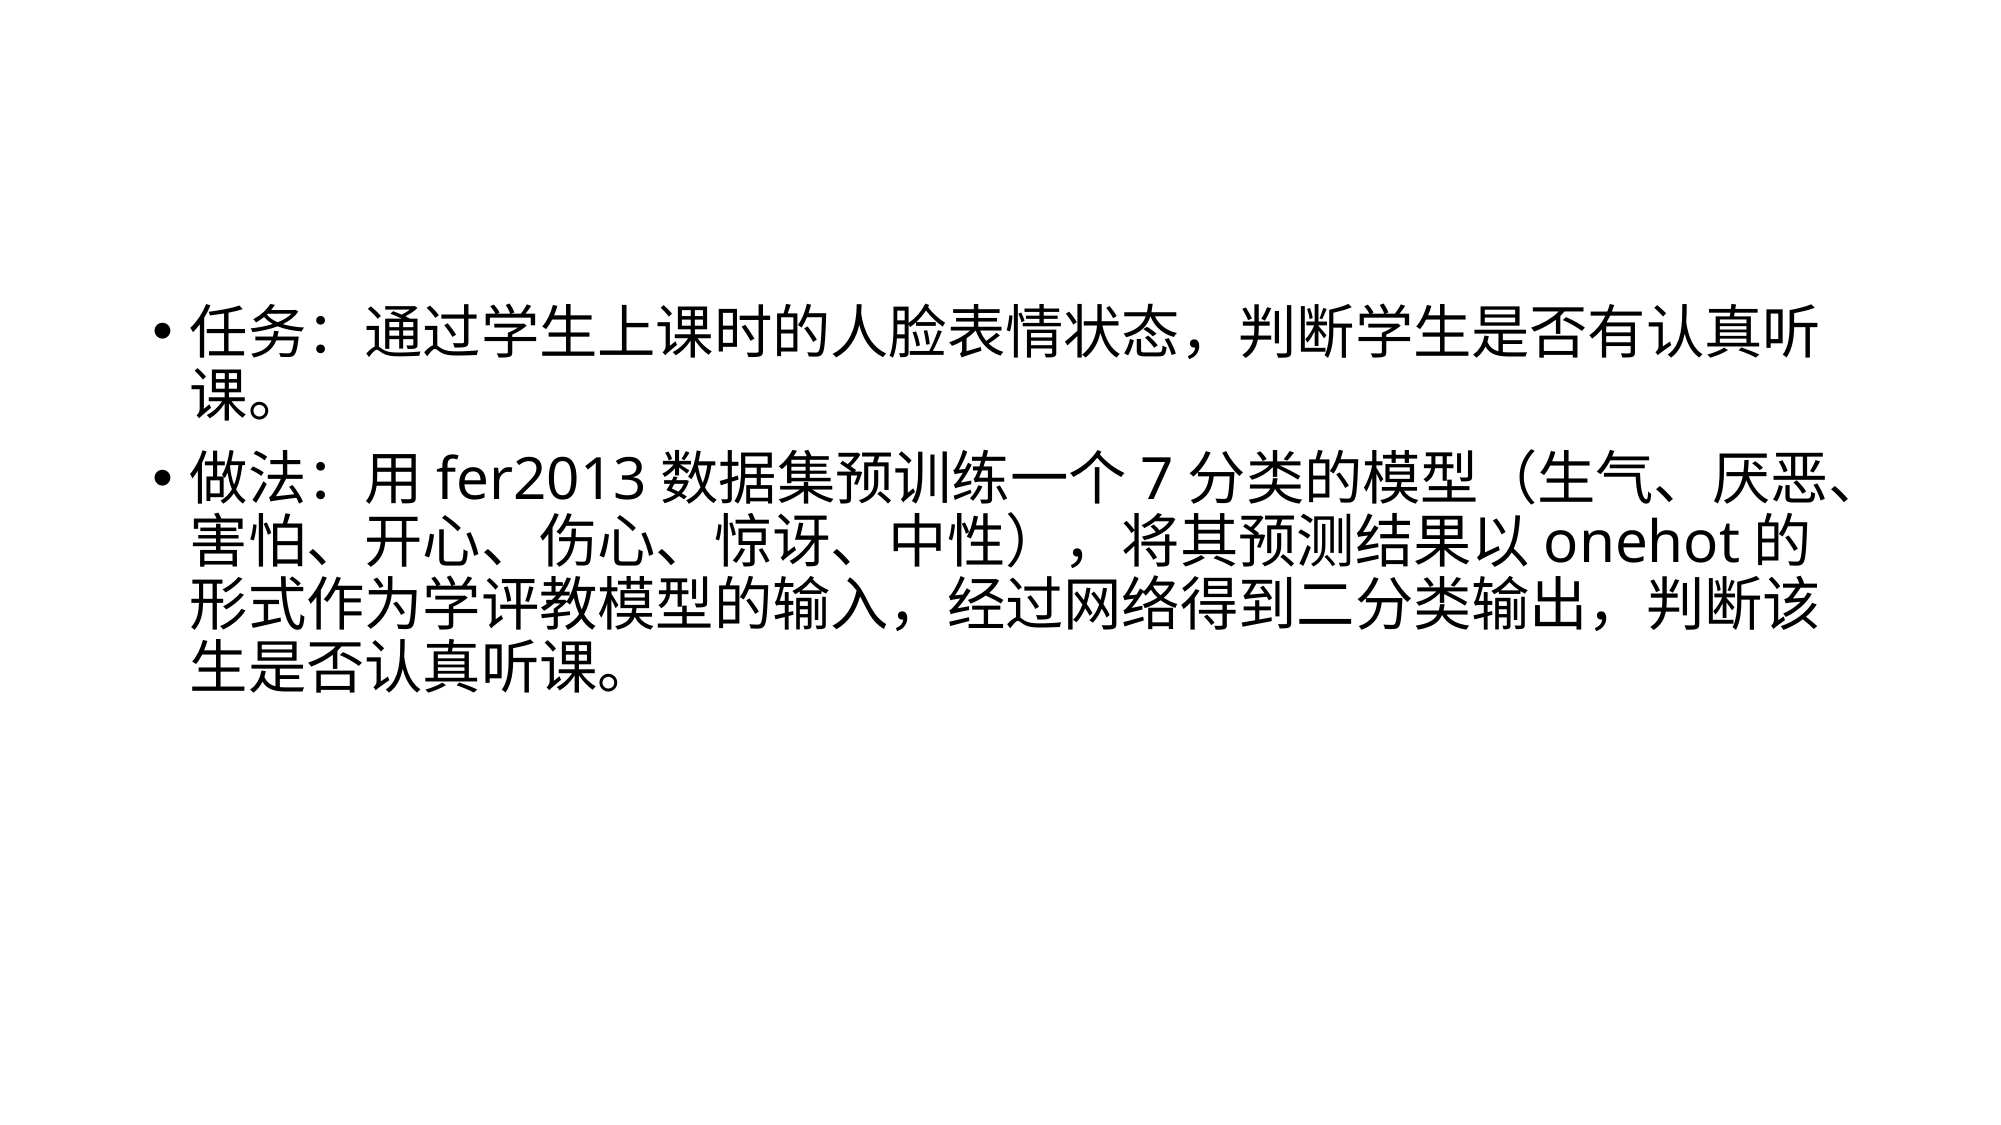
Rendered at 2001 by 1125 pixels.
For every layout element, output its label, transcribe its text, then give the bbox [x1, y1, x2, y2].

list 任务：通过学生上课时的人脸表情状态，判断学生是否有认真听课。 做法：用fer2013数据集预训练一个7分类的模型（生气、厌恶、害怕、开心、伤心、惊讶、中性），将其预测结果以onehot的形式作为学评教模型的输入，经过网络得到二分类输出，判断该生是否认真听课。 [137, 295, 1863, 1009]
